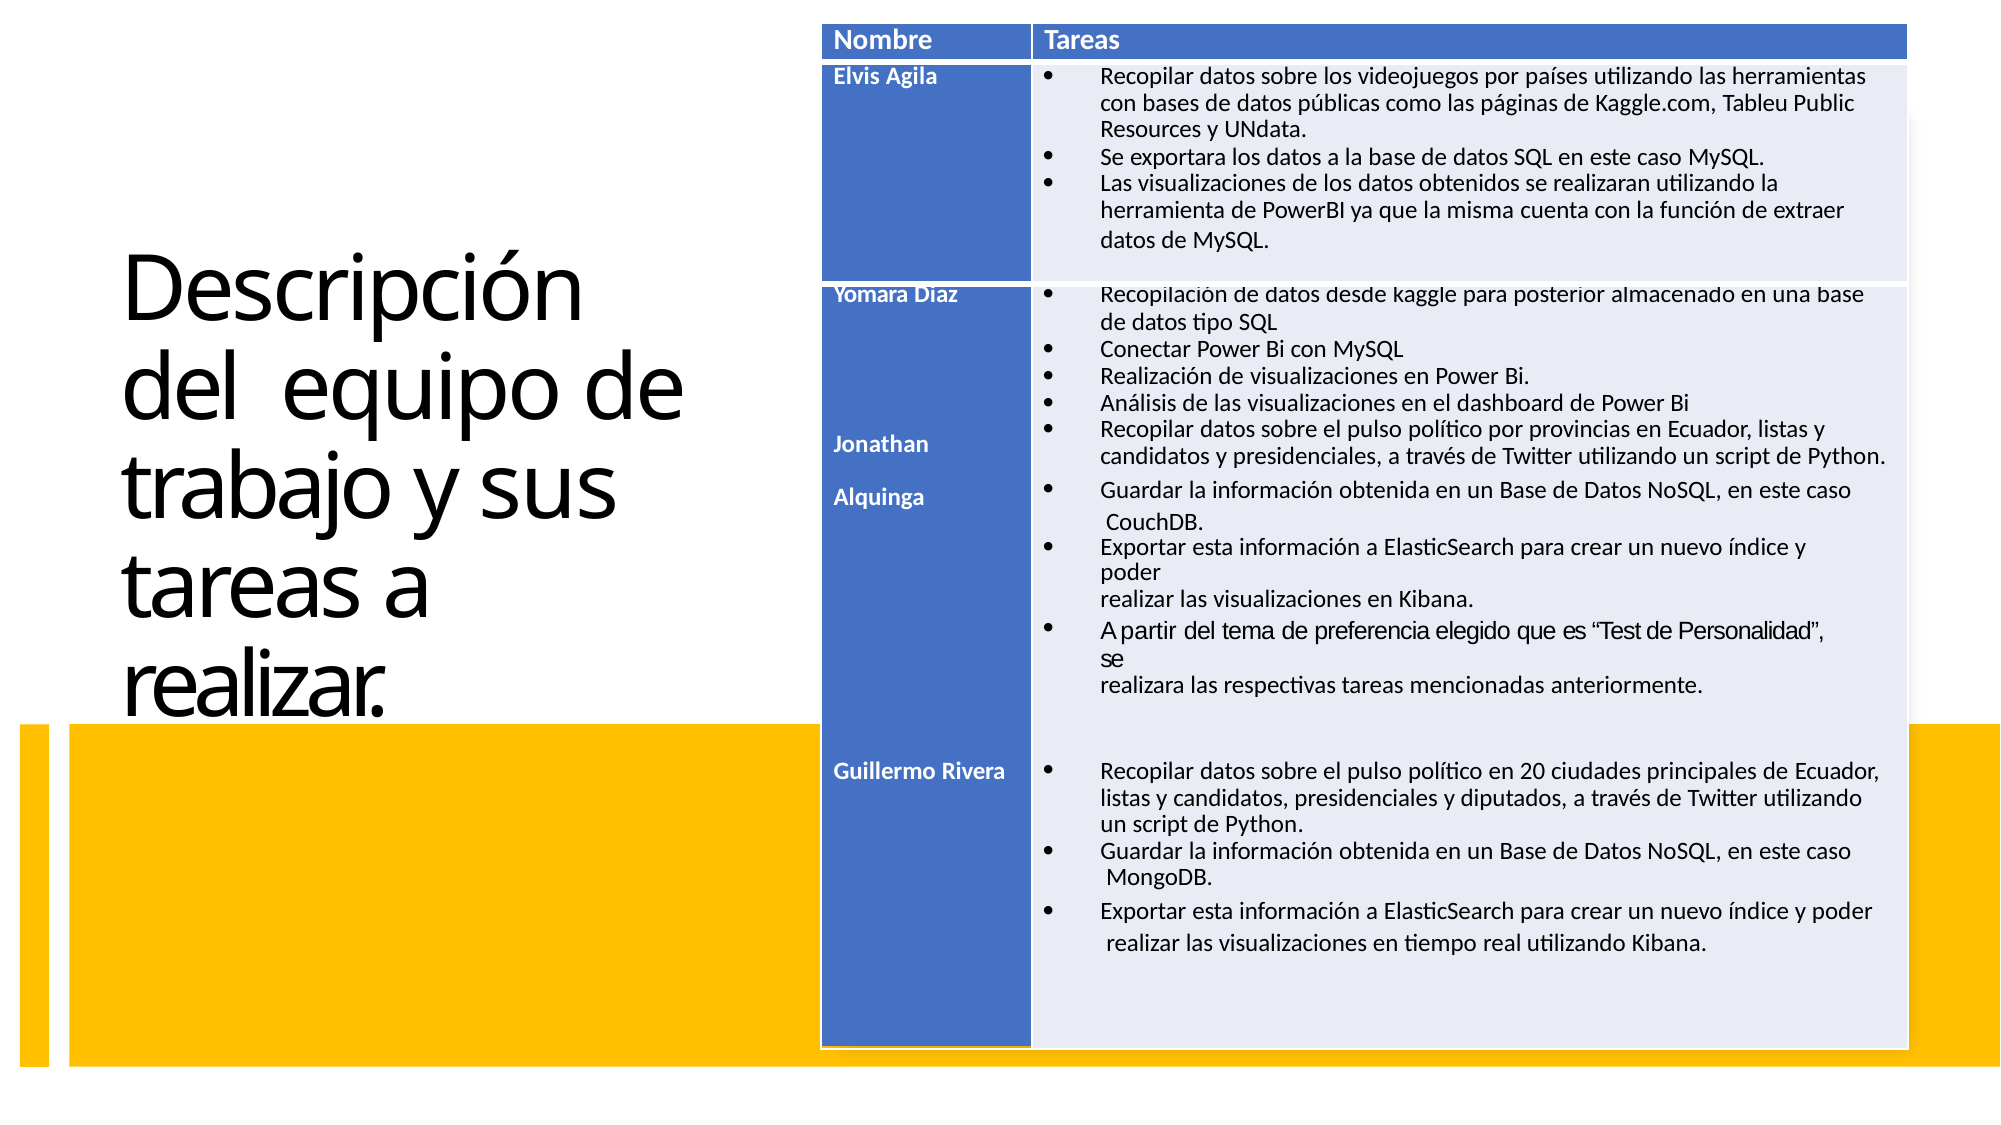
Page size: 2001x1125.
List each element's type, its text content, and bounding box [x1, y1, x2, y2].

table_header Tareas [1033, 24, 1907, 59]
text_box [69, 93, 2000, 1072]
text_box [19, 724, 50, 1067]
table_cell Recopilar datos sobre los videojuegos por países utilizando las herramientas con bases de datos públicas como las páginas de Kaggle.com, Tableu Public Resources y UNdata. Se exportara los datos a la base de datos SQL en este caso MySQL. Las visualizaciones de los datos obtenidos se realizaran utilizando la herramienta de PowerBI ya que la misma cuenta con la función de extraer datos de MySQL. [1035, 65, 1907, 92]
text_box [821, 62, 1033, 287]
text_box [821, 753, 1033, 1047]
table_header Nombre [822, 24, 1031, 59]
